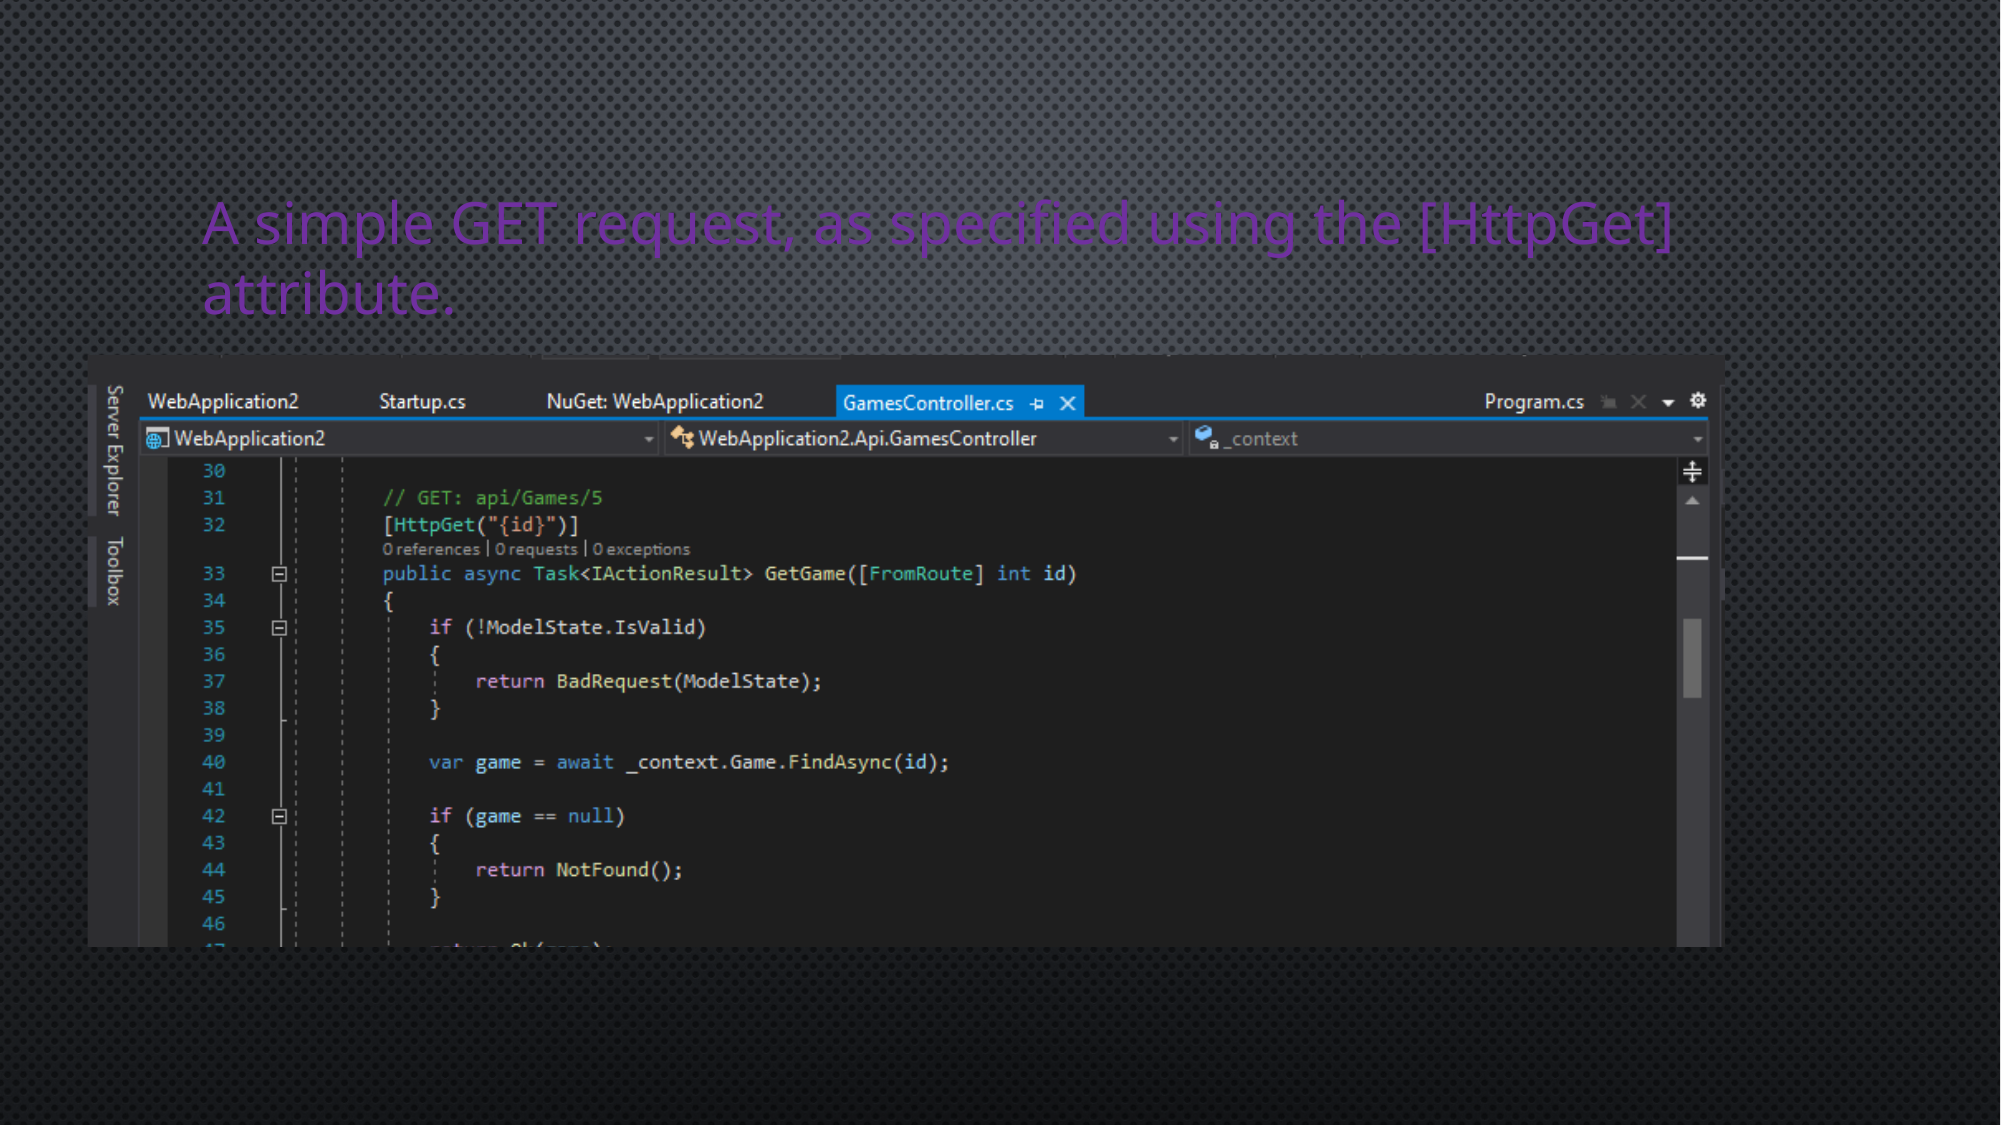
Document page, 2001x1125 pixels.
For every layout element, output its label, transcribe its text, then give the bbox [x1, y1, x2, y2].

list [87, 355, 1726, 947]
title A simple GET request, as specified using the [HttpGet] attribute. [187, 154, 1844, 358]
